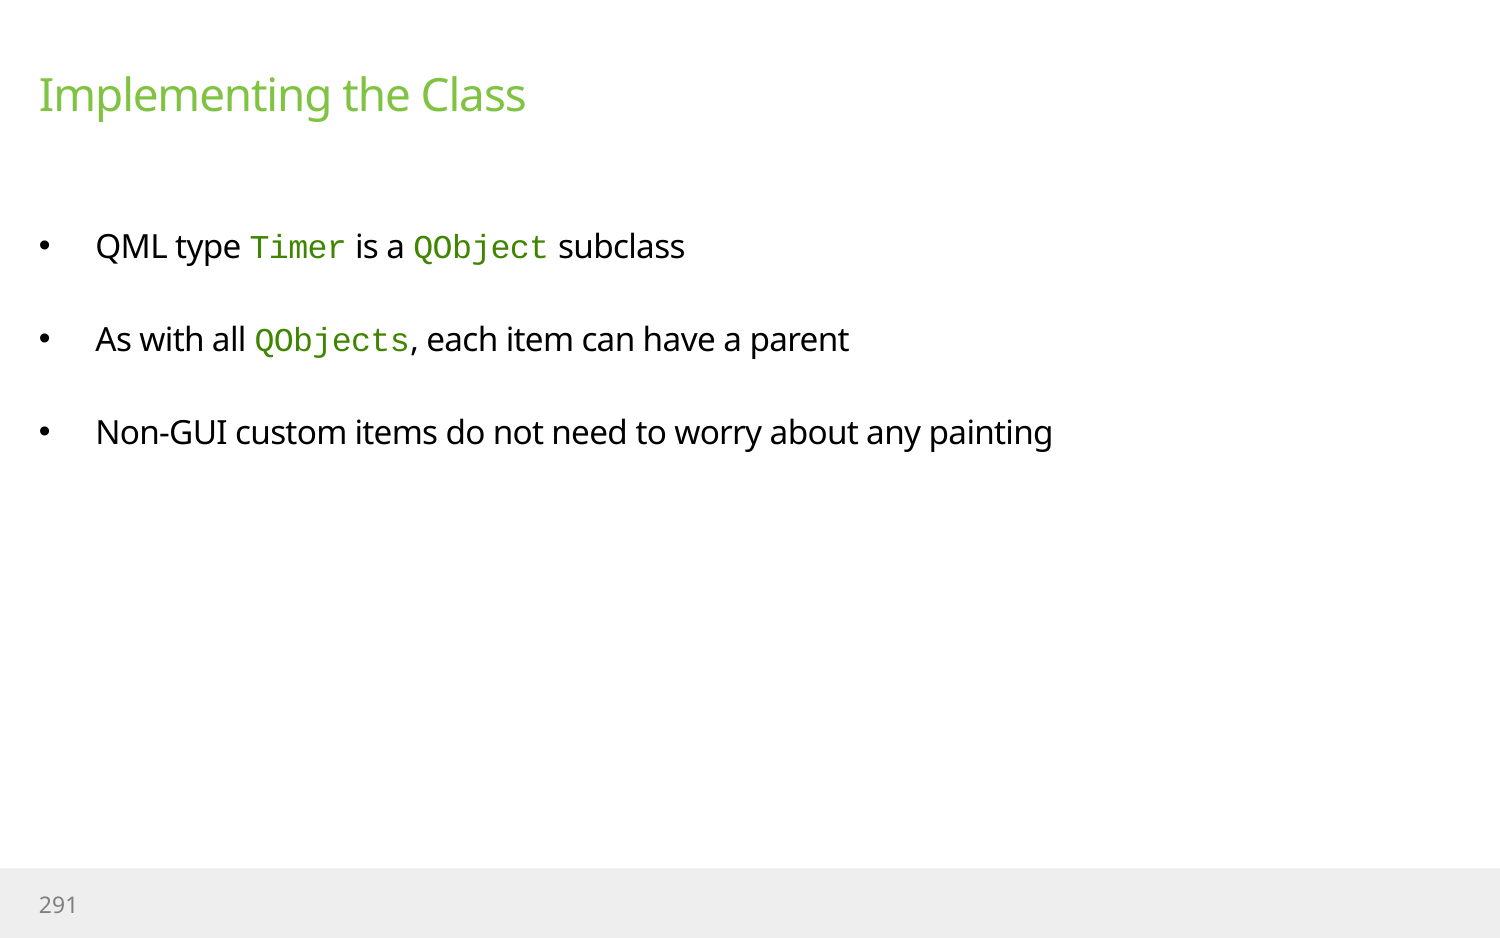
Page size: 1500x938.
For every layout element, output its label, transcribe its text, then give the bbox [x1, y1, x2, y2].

slide_number 291 [39, 892, 410, 921]
list QML type Timer is a QObject subclass As with all QObjects, each item can have a parent Non-GUI custom items do not need to worry about any painting [39, 224, 1272, 846]
title Implementing the Class [39, 66, 1052, 196]
